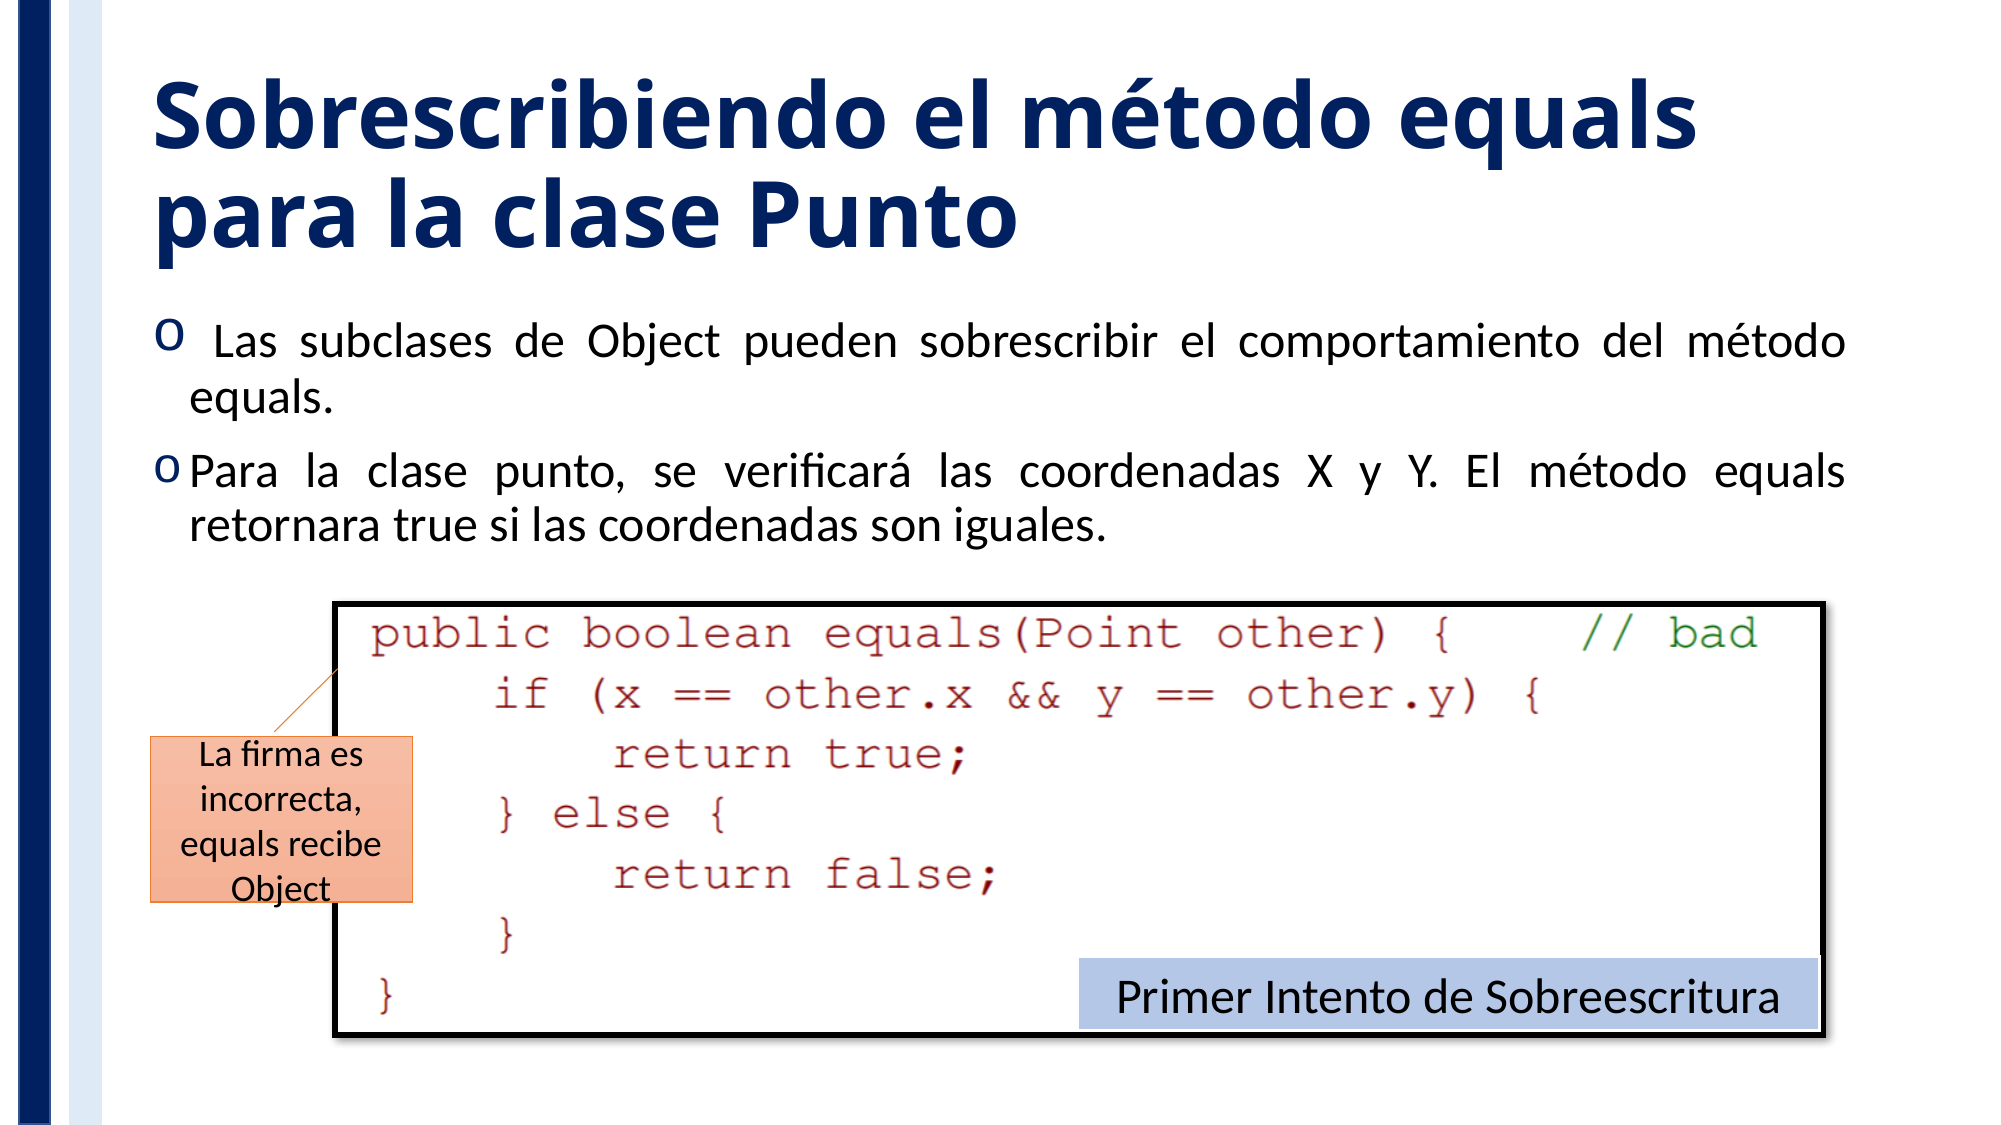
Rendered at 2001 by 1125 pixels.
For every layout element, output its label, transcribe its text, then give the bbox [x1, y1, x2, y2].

picture [337, 606, 1820, 1032]
list Las subclases de Object pueden sobrescribir el comportamiento del método equals. Para la clase punto, se verificará las coordenadas X y Y. El método equals retornara true si las coordenadas son iguales. [137, 299, 1863, 1014]
title Sobrescribiendo el método equals para la clase Punto [137, 59, 1863, 278]
text_box La firma es incorrecta, equals recibe Object [150, 736, 337, 903]
